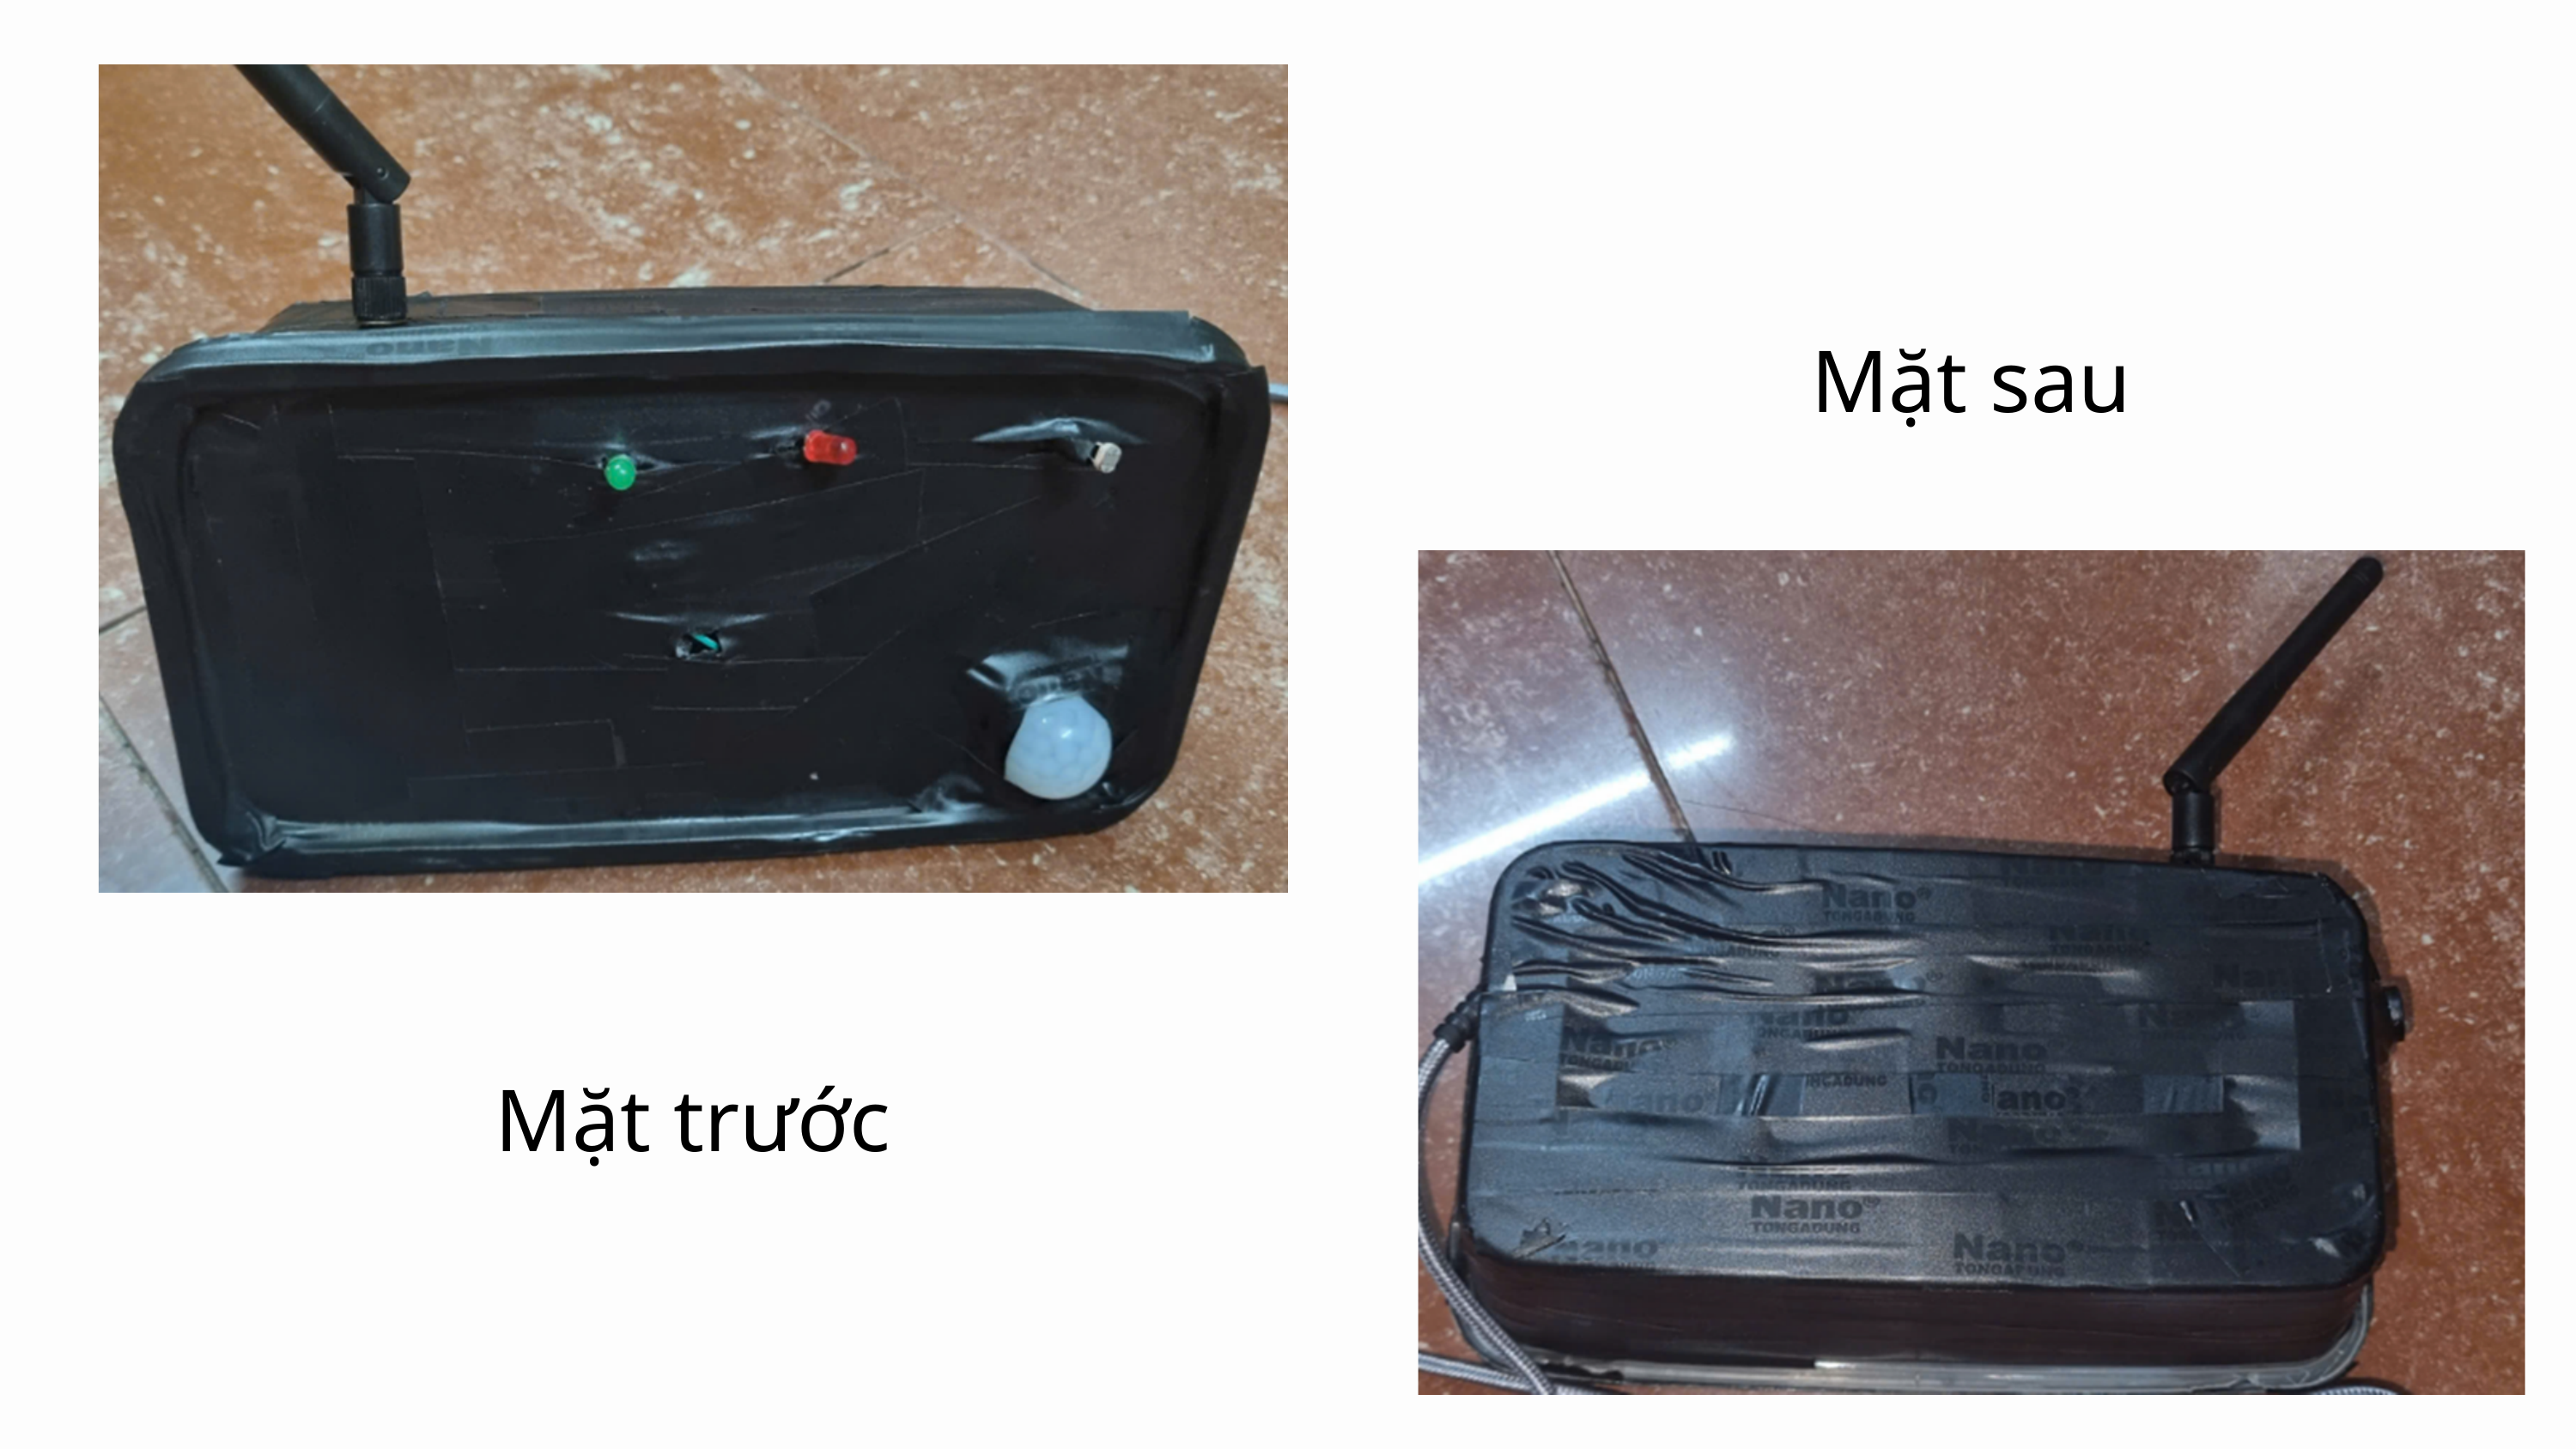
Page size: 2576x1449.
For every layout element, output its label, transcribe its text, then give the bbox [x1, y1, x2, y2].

text_box Mặt trước [465, 1049, 921, 1169]
text_box [98, 64, 1289, 893]
text_box Mặt sau [1795, 309, 2149, 430]
text_box [1418, 550, 2525, 1395]
